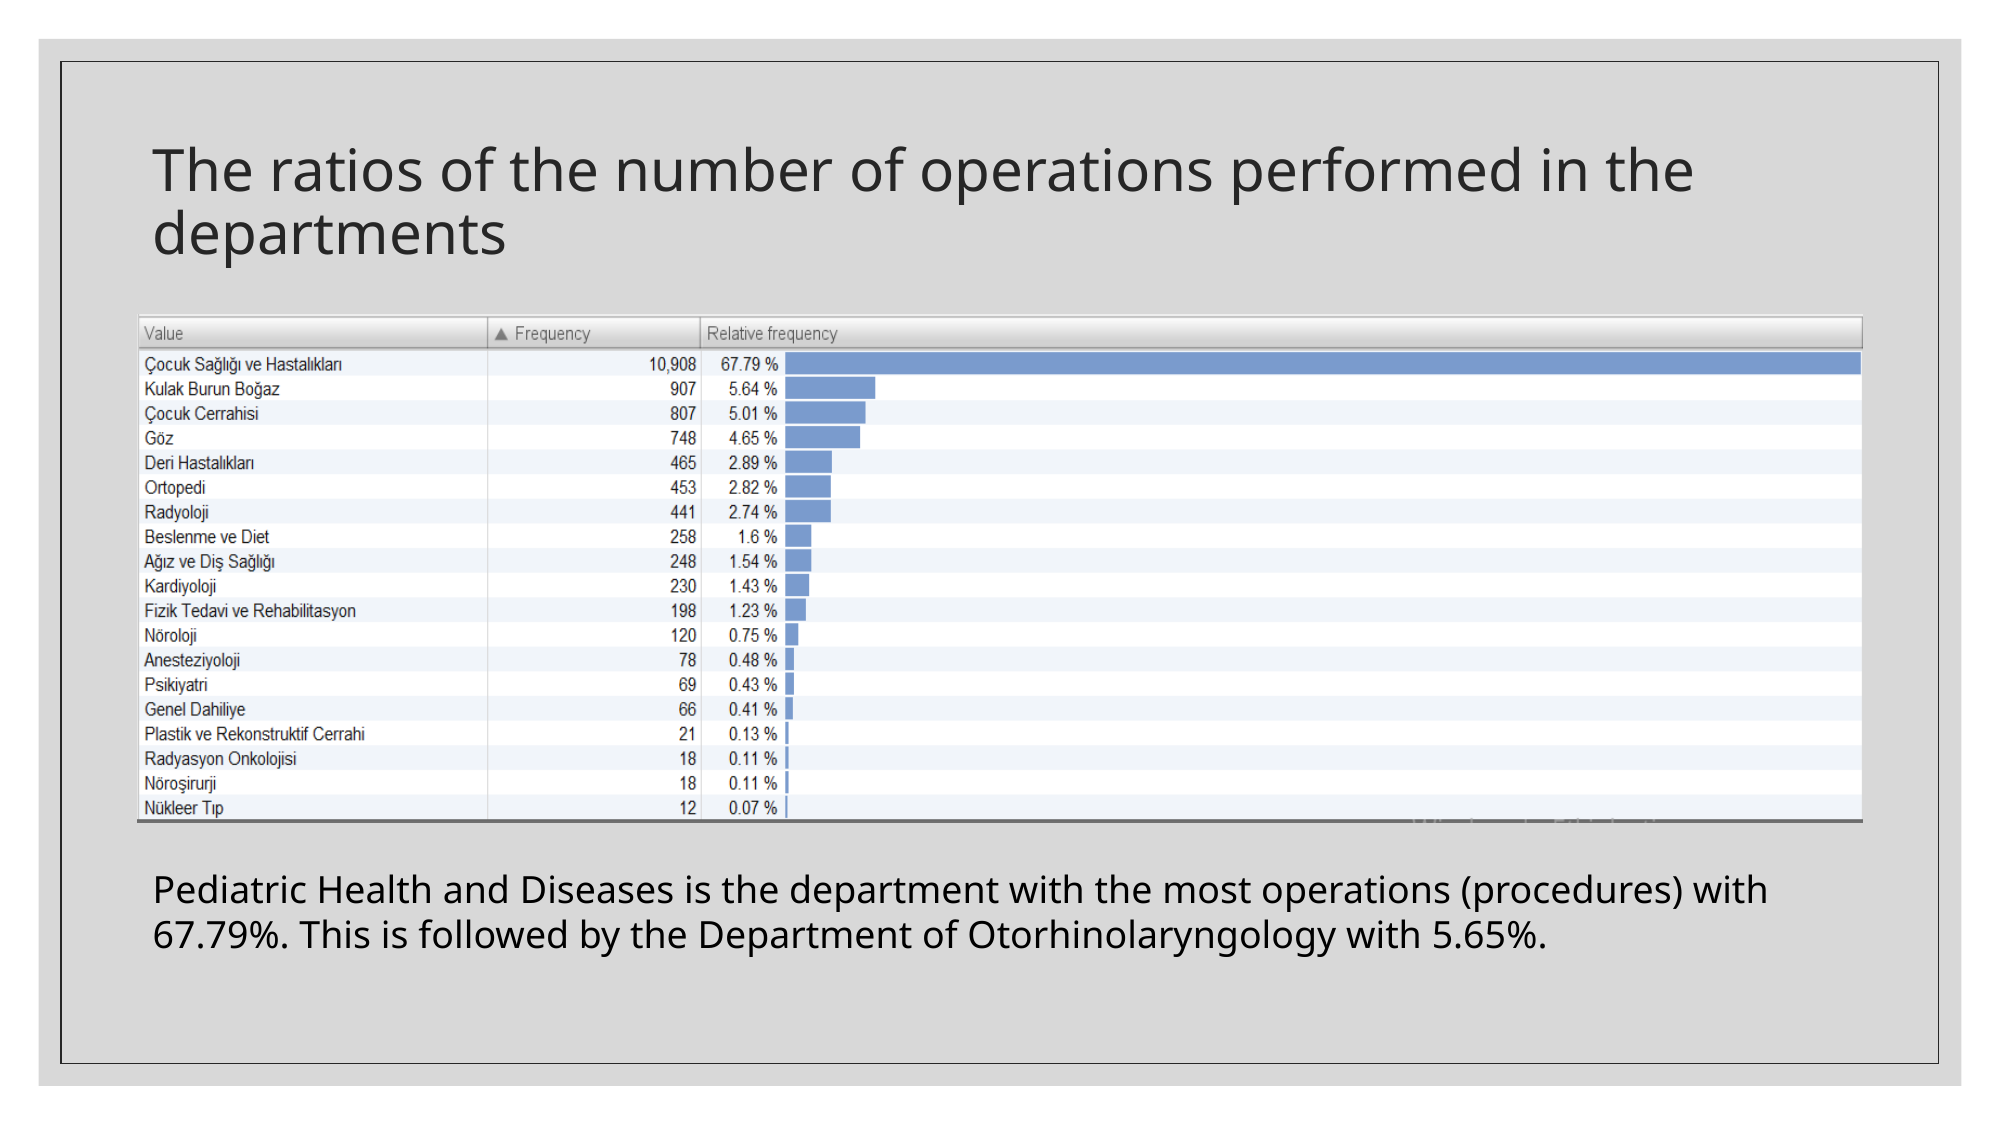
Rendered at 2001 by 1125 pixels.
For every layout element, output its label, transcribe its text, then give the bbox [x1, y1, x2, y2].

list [137, 314, 1863, 823]
title The ratios of the number of operations performed in the departments [137, 105, 1825, 303]
text_box Pediatric Health and Diseases is the department with the most operations (procedures) with 67.79%. This is followed by the Department of Otorhinolaryngology with 5.65%. [137, 858, 1863, 964]
